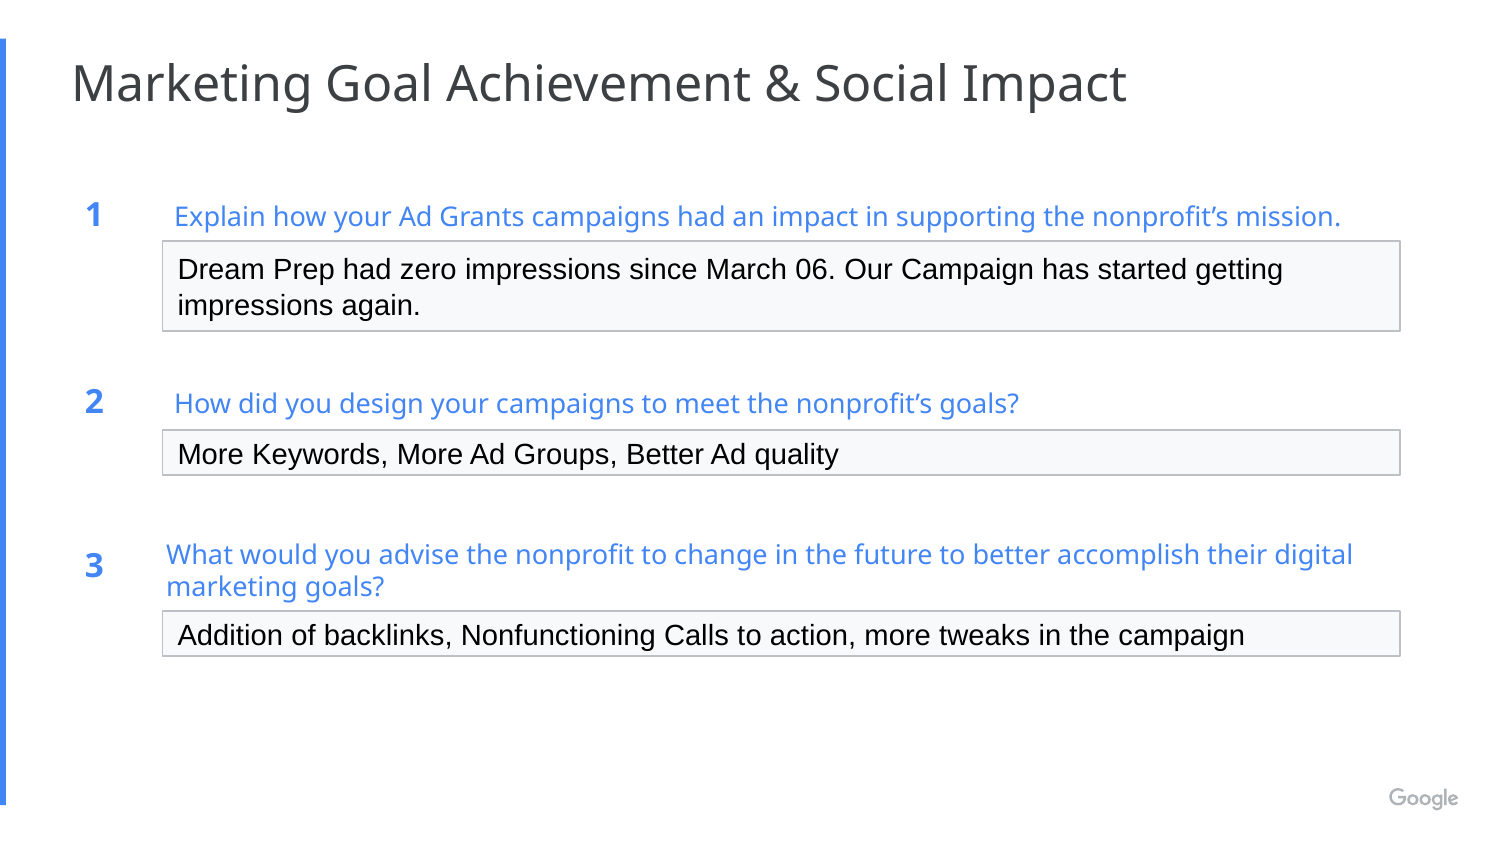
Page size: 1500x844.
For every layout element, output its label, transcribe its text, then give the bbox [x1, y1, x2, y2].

text_box Dream Prep had zero impressions since March 06. Our Campaign has started getting impressions again. [162, 240, 1401, 331]
list 1 Explain how your Ad Grants campaigns had an impact in supporting the nonprofit’s mission. 2 How did you design your campaigns to meet the nonprofit’s goals? 3 [70, 177, 1389, 792]
title Marketing Goal Achievement & Social Impact [56, 43, 1336, 112]
text_box What would you advise the nonprofit to change in the future to better accomplish their digital marketing goals? [151, 522, 1431, 581]
text_box Addition of backlinks, Nonfunctioning Calls to action, more tweaks in the campaign [162, 610, 1401, 656]
text_box More Keywords, More Ad Groups, Better Ad quality [162, 429, 1401, 475]
